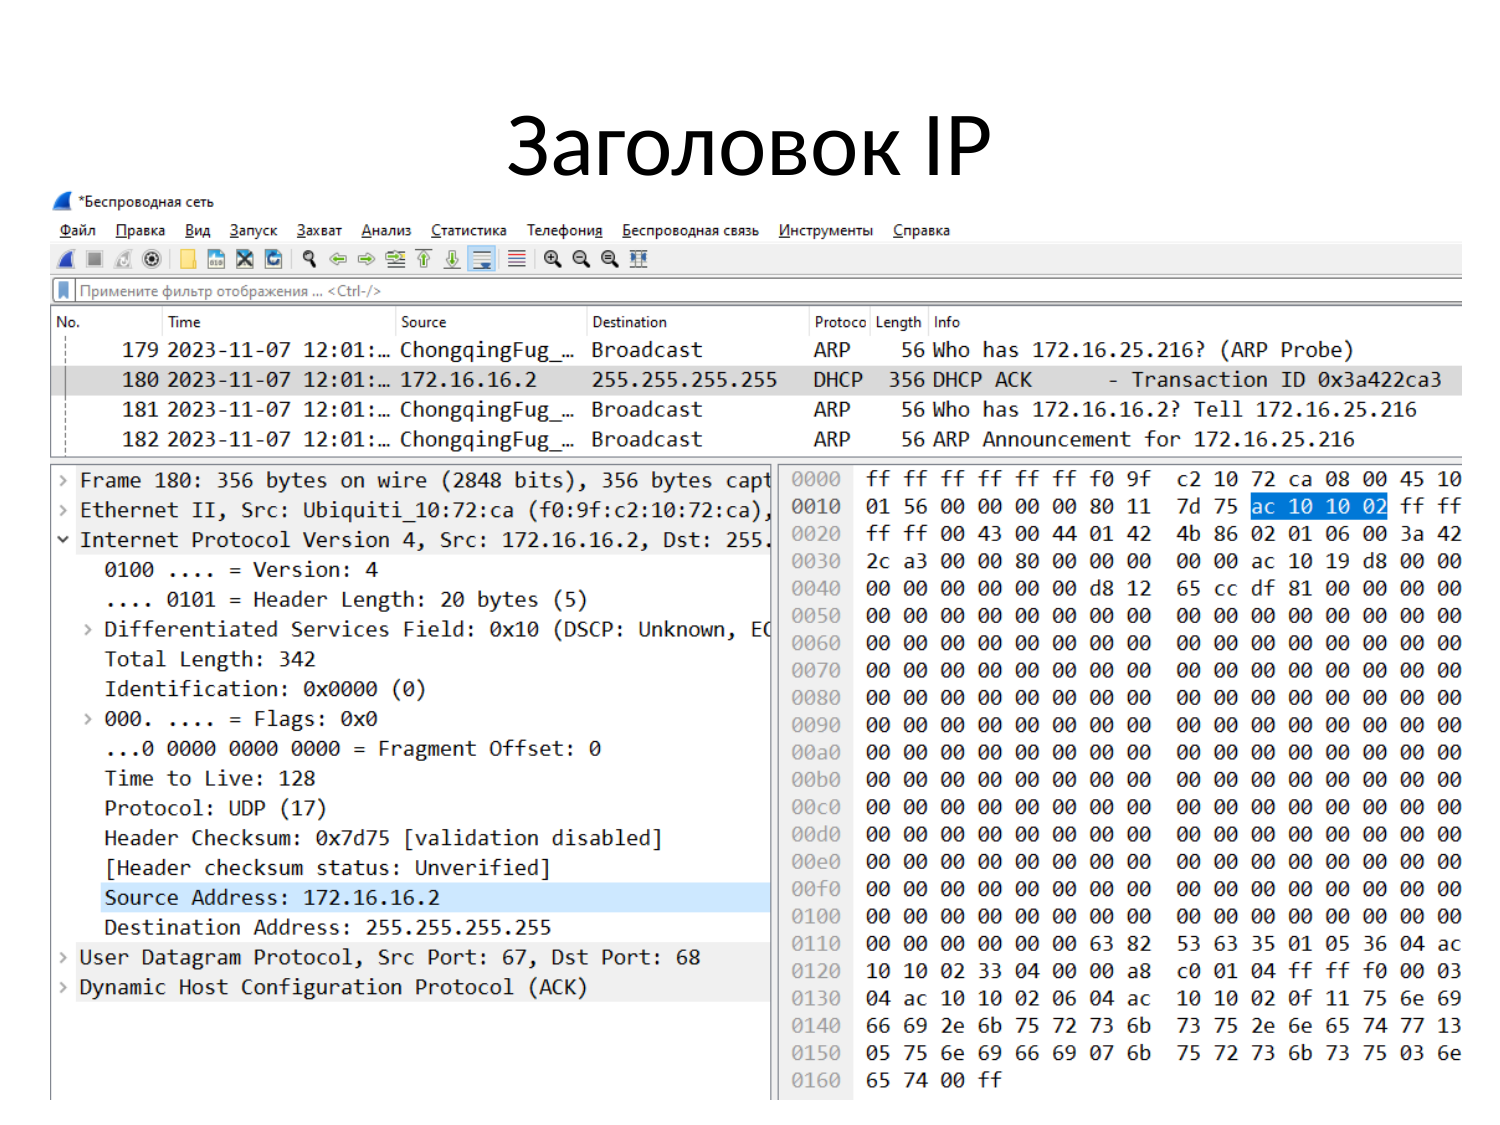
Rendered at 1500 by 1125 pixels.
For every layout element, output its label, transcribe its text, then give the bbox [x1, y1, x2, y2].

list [49, 187, 1462, 1101]
title Заголовок IP [75, 45, 1425, 184]
